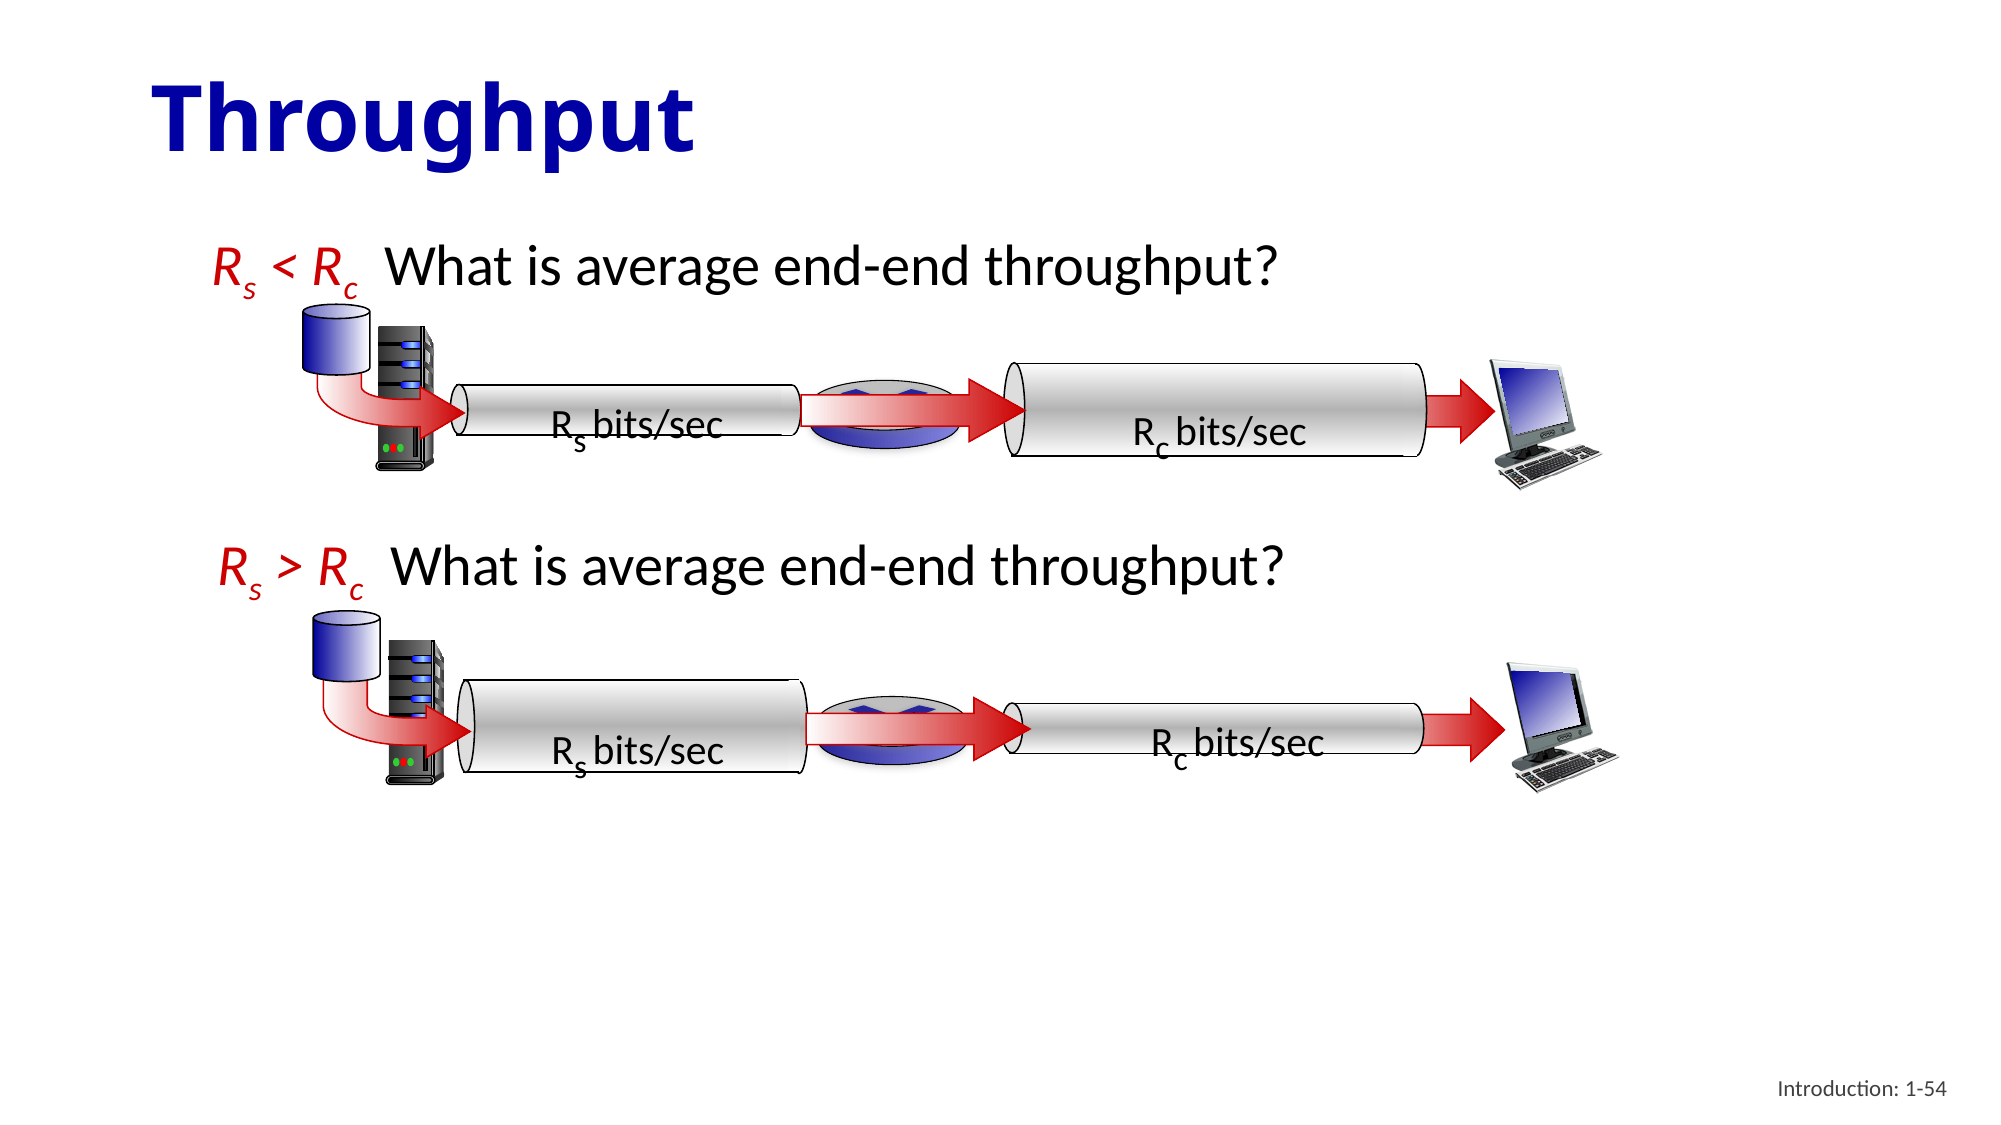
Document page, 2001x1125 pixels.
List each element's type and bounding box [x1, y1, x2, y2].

text_box [202, 520, 1647, 803]
title [135, 47, 1861, 195]
text_box [196, 223, 1629, 500]
slide_number [1512, 1056, 1963, 1117]
text_box [303, 304, 370, 318]
